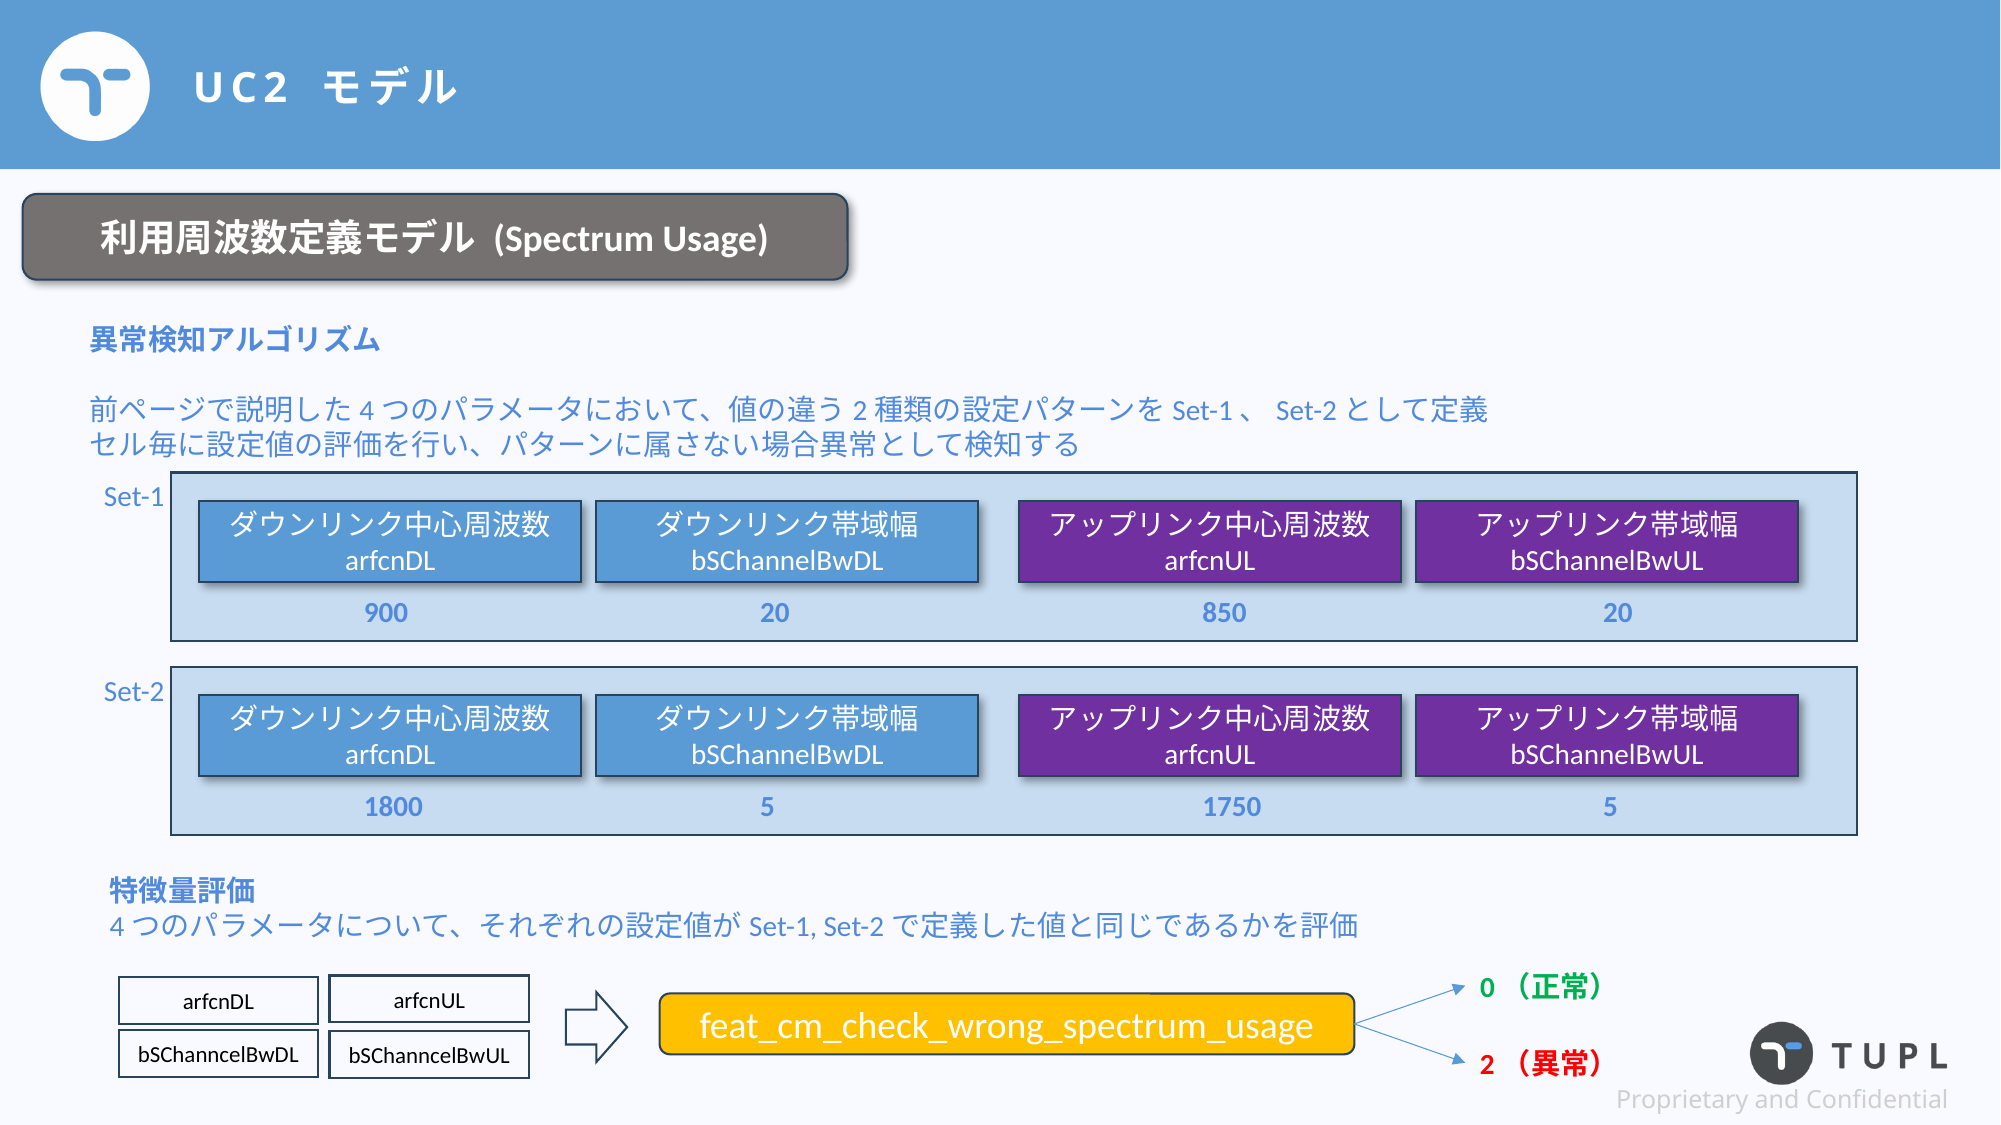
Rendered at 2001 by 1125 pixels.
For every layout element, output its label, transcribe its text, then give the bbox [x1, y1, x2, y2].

text_box arfcnUL [328, 974, 530, 1023]
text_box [89, 470, 1858, 641]
text_box 利用周波数定義モデル (Spectrum Usage) [21, 192, 849, 281]
text_box 異常検知アルゴリズム 前ページで説明した4つのパラメータにおいて、値の違う2種類の設定パターンをSet-1、Set-2として定義 セル毎に設定値の評価を行い、パターンに属さない場合異常として検知する [74, 313, 1949, 469]
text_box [89, 664, 1858, 836]
text_box 0（正常） [1465, 960, 1781, 1011]
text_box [1354, 1023, 1466, 1064]
text_box bSChanncelBwDL [118, 1029, 319, 1078]
text_box 2（異常） [1465, 1037, 1661, 1088]
text_box 特徴量評価 4つのパラメータについて、それぞれの設定値がSet-1, Set-2で定義した値と同じであるかを評価 [94, 865, 1479, 950]
title UC2 モデル [177, 27, 1949, 150]
picture [1714, 953, 1982, 1125]
text_box bSChanncelBwUL [328, 1030, 530, 1079]
text_box arfcnDL [118, 976, 319, 1025]
text_box feat_cm_check_wrong_spectrum_usage [658, 992, 1354, 1056]
picture [13, 11, 177, 161]
text_box [564, 989, 629, 1065]
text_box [1354, 985, 1466, 1023]
